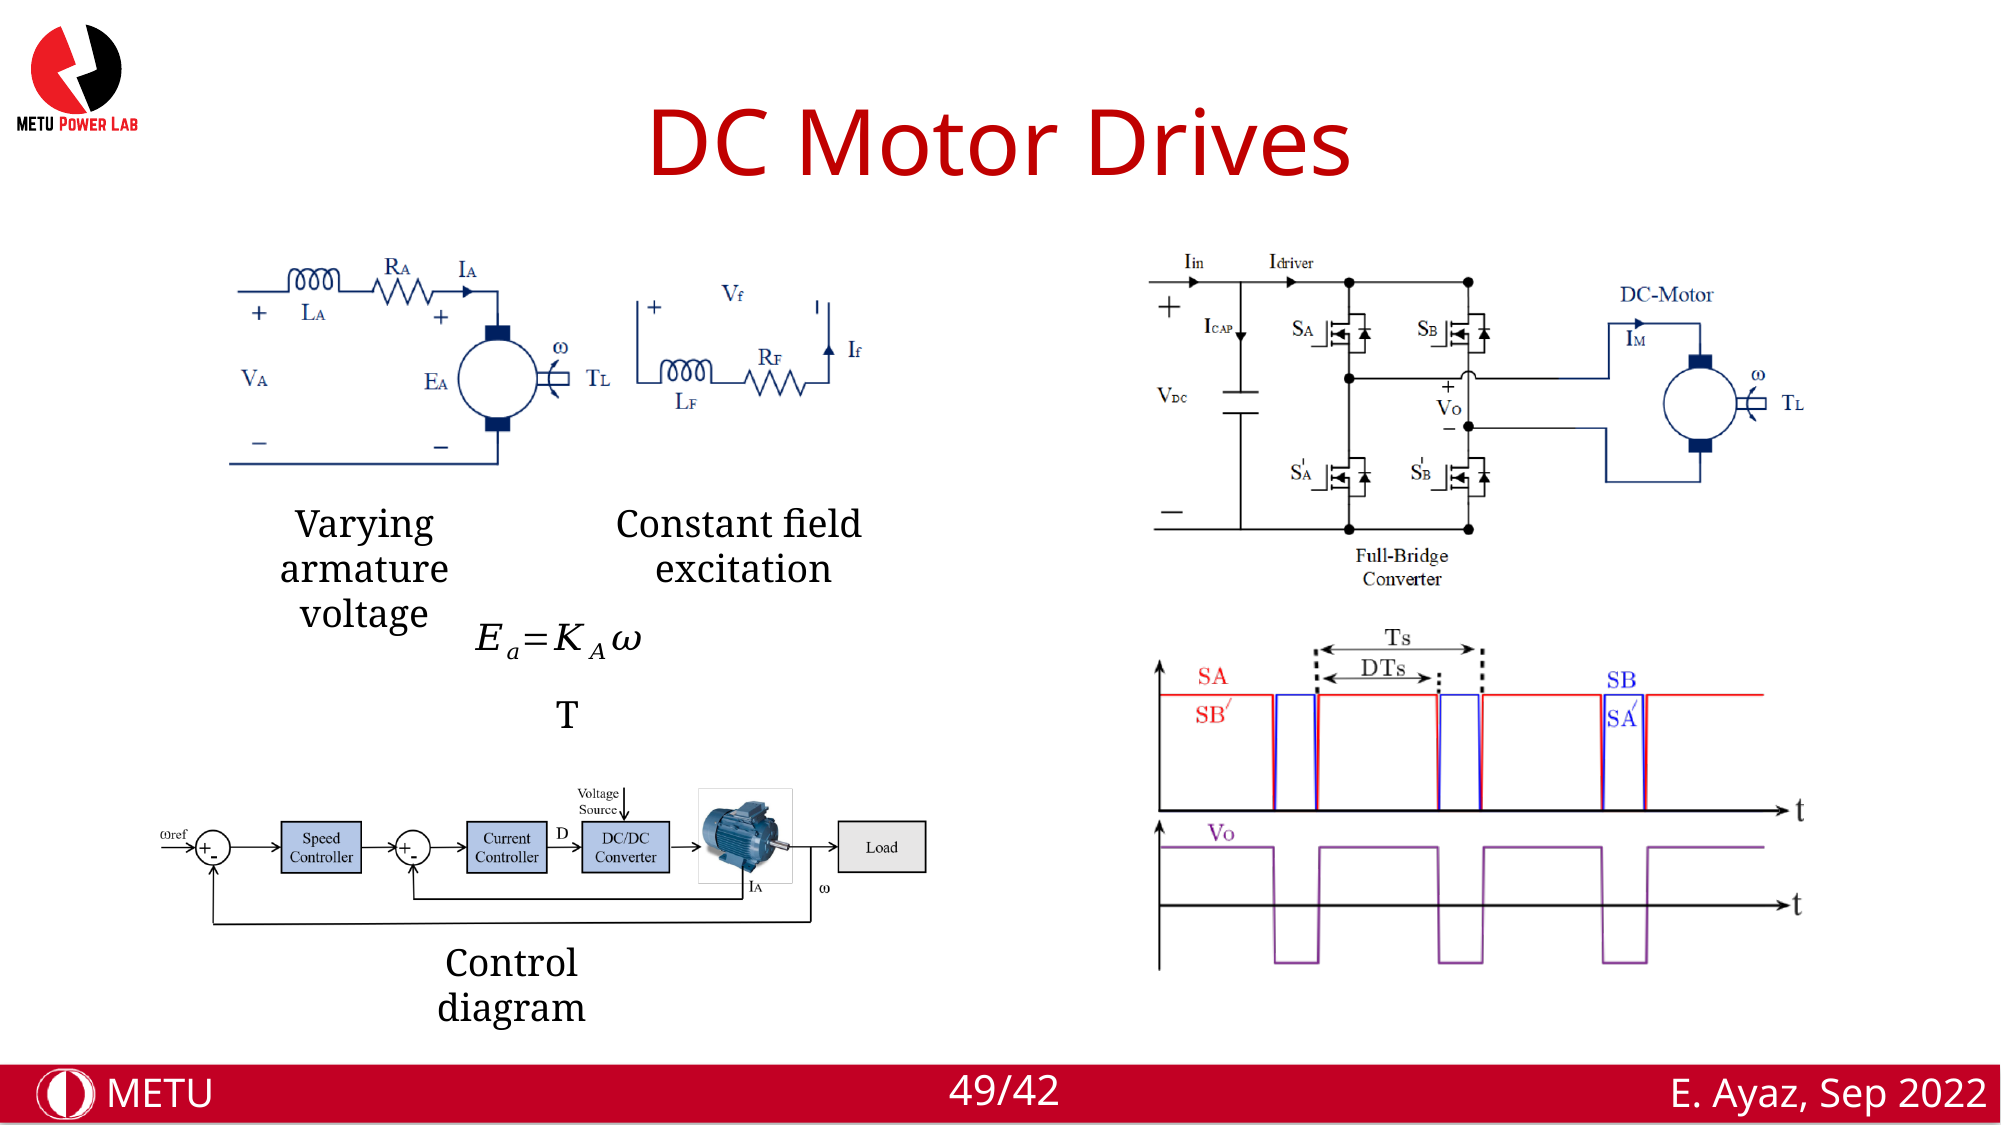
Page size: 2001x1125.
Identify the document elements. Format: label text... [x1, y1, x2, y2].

picture [1127, 220, 1864, 599]
text_box Varying armature voltage [205, 492, 524, 643]
text_box Constant field excitation [585, 492, 903, 597]
title DC Motor Drives [99, 45, 1900, 233]
picture [179, 245, 903, 482]
text_box Control diagram [352, 948, 671, 1037]
picture [30, 1068, 99, 1120]
picture [134, 763, 945, 941]
picture [1127, 603, 1893, 983]
